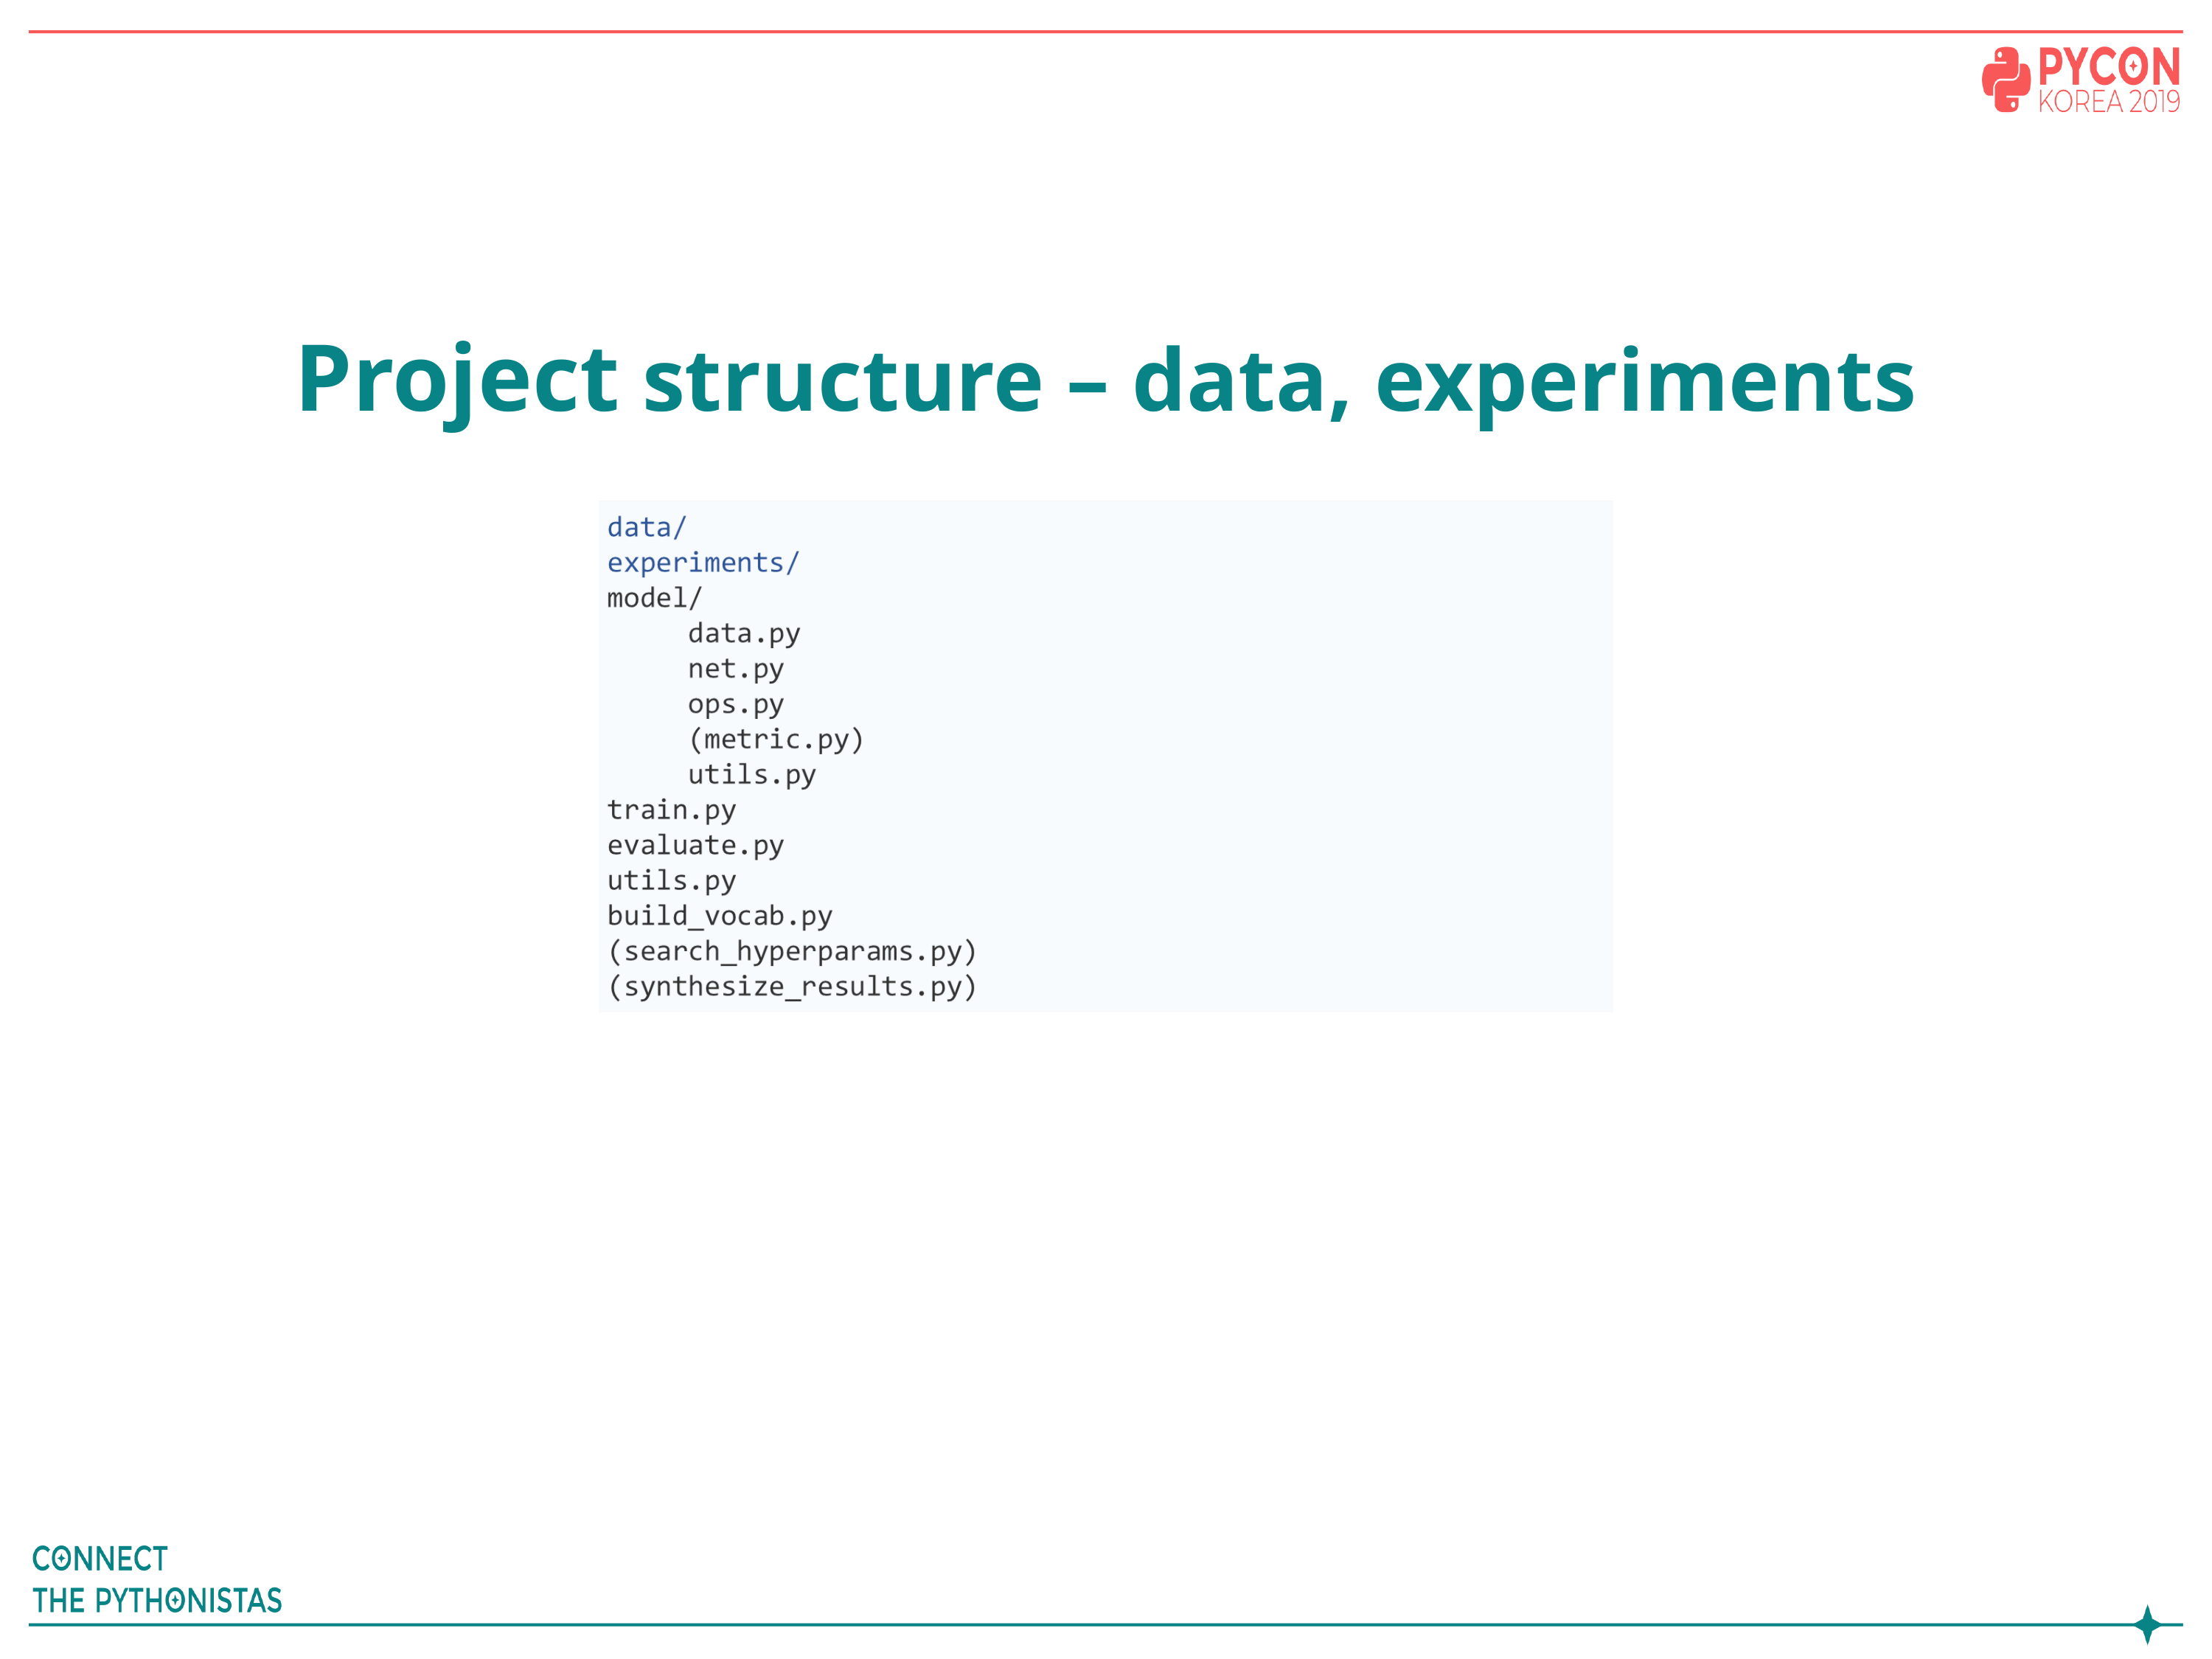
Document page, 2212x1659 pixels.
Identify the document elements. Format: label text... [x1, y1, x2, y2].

title Project structure – data, experiments [75, 220, 2137, 542]
picture [29, 30, 2183, 114]
picture [599, 499, 1613, 1023]
picture [29, 1545, 2183, 1646]
